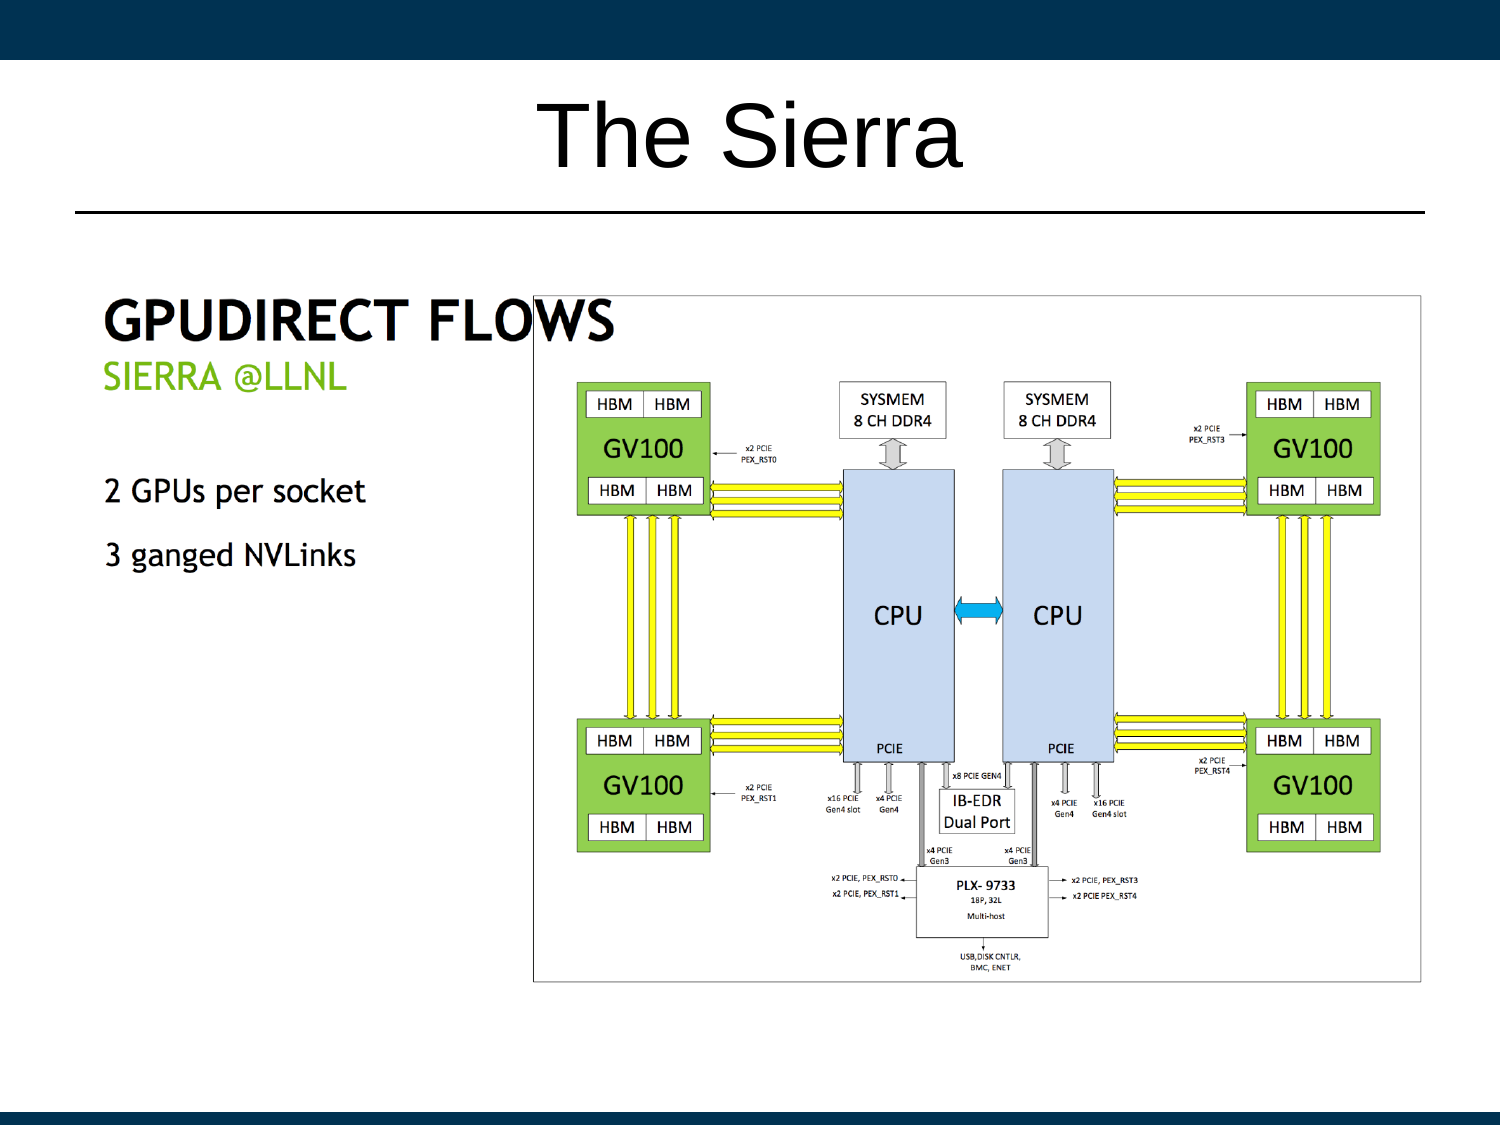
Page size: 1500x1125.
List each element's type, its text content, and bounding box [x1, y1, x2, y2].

picture [74, 262, 1426, 984]
title The Sierra [75, 37, 1425, 225]
